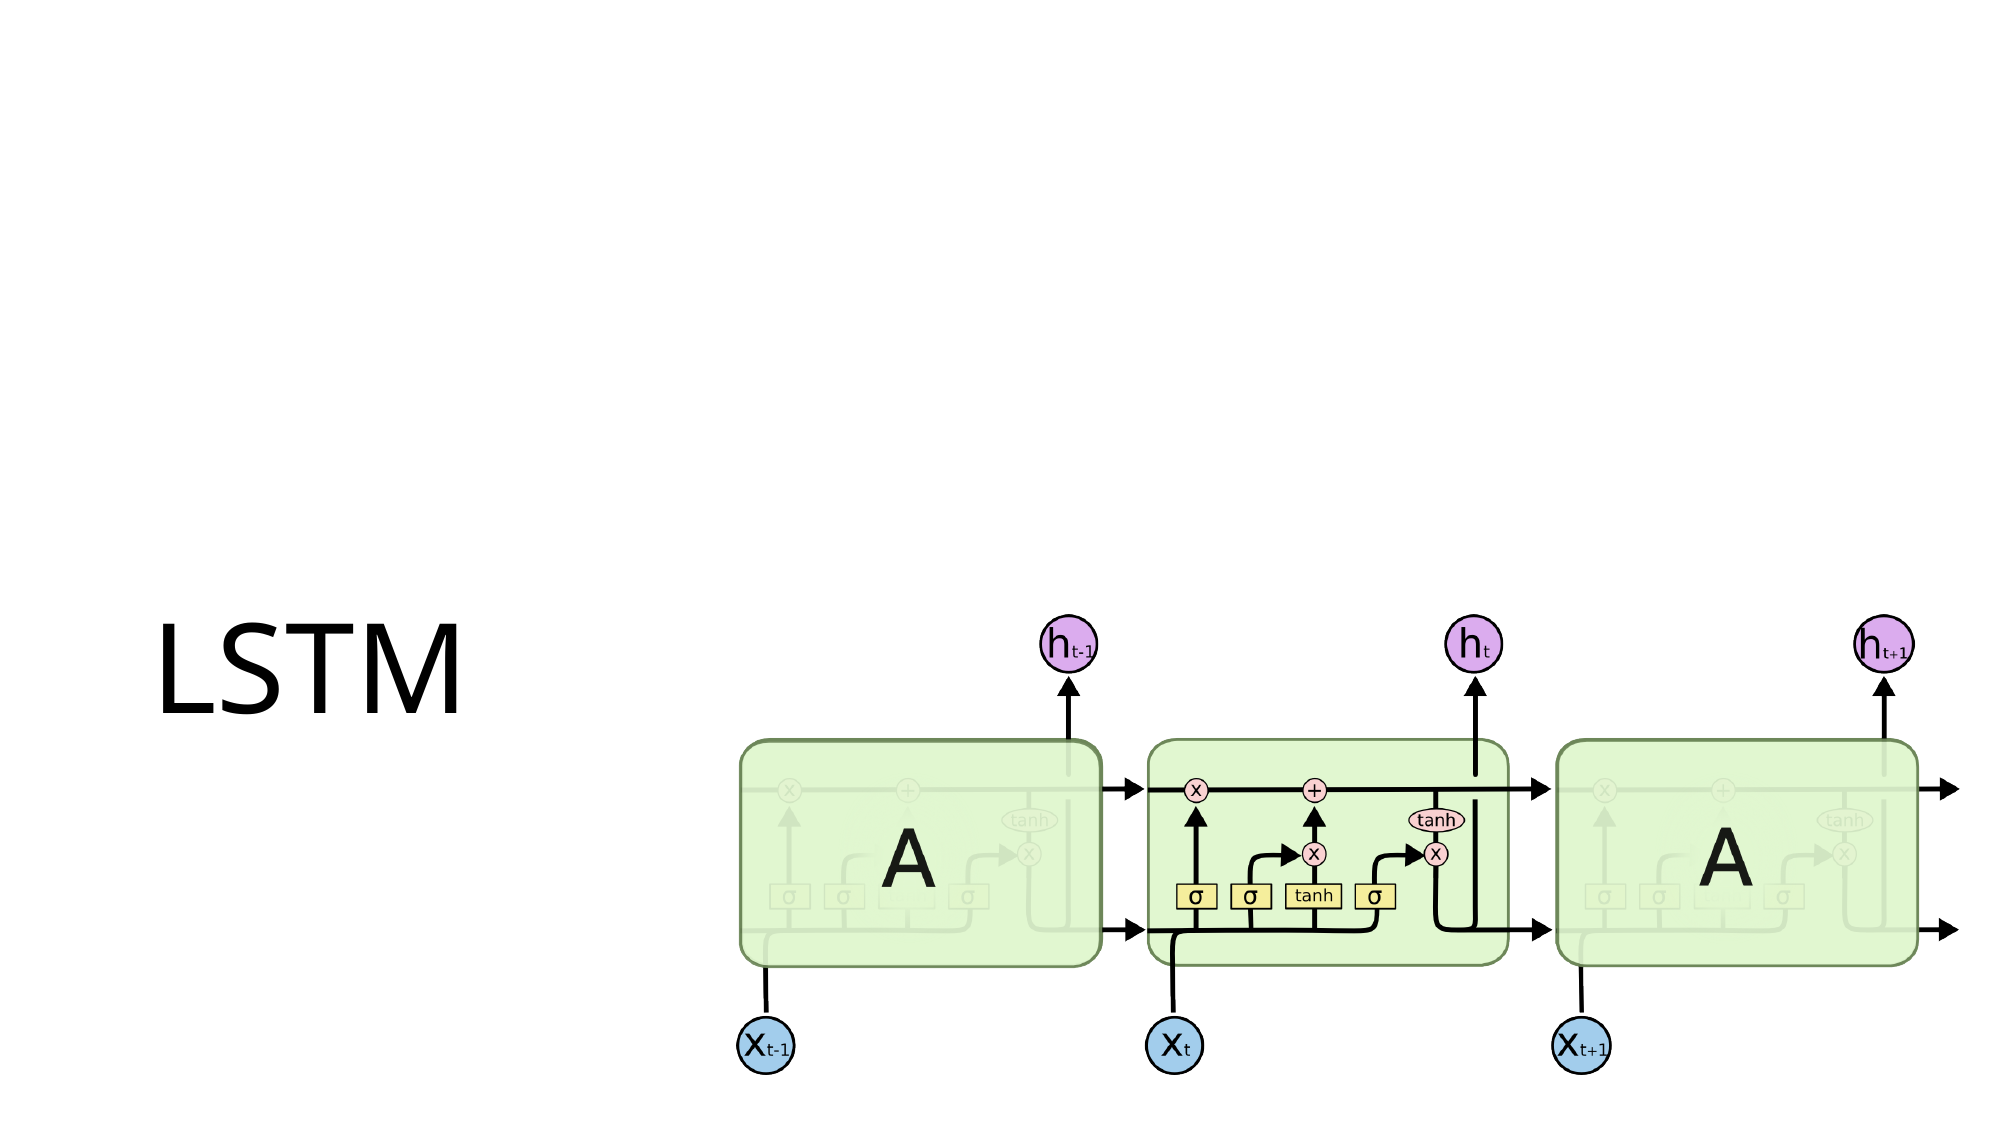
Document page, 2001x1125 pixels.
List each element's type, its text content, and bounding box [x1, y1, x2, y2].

picture [736, 614, 1960, 1075]
title LSTM [136, 280, 1862, 749]
